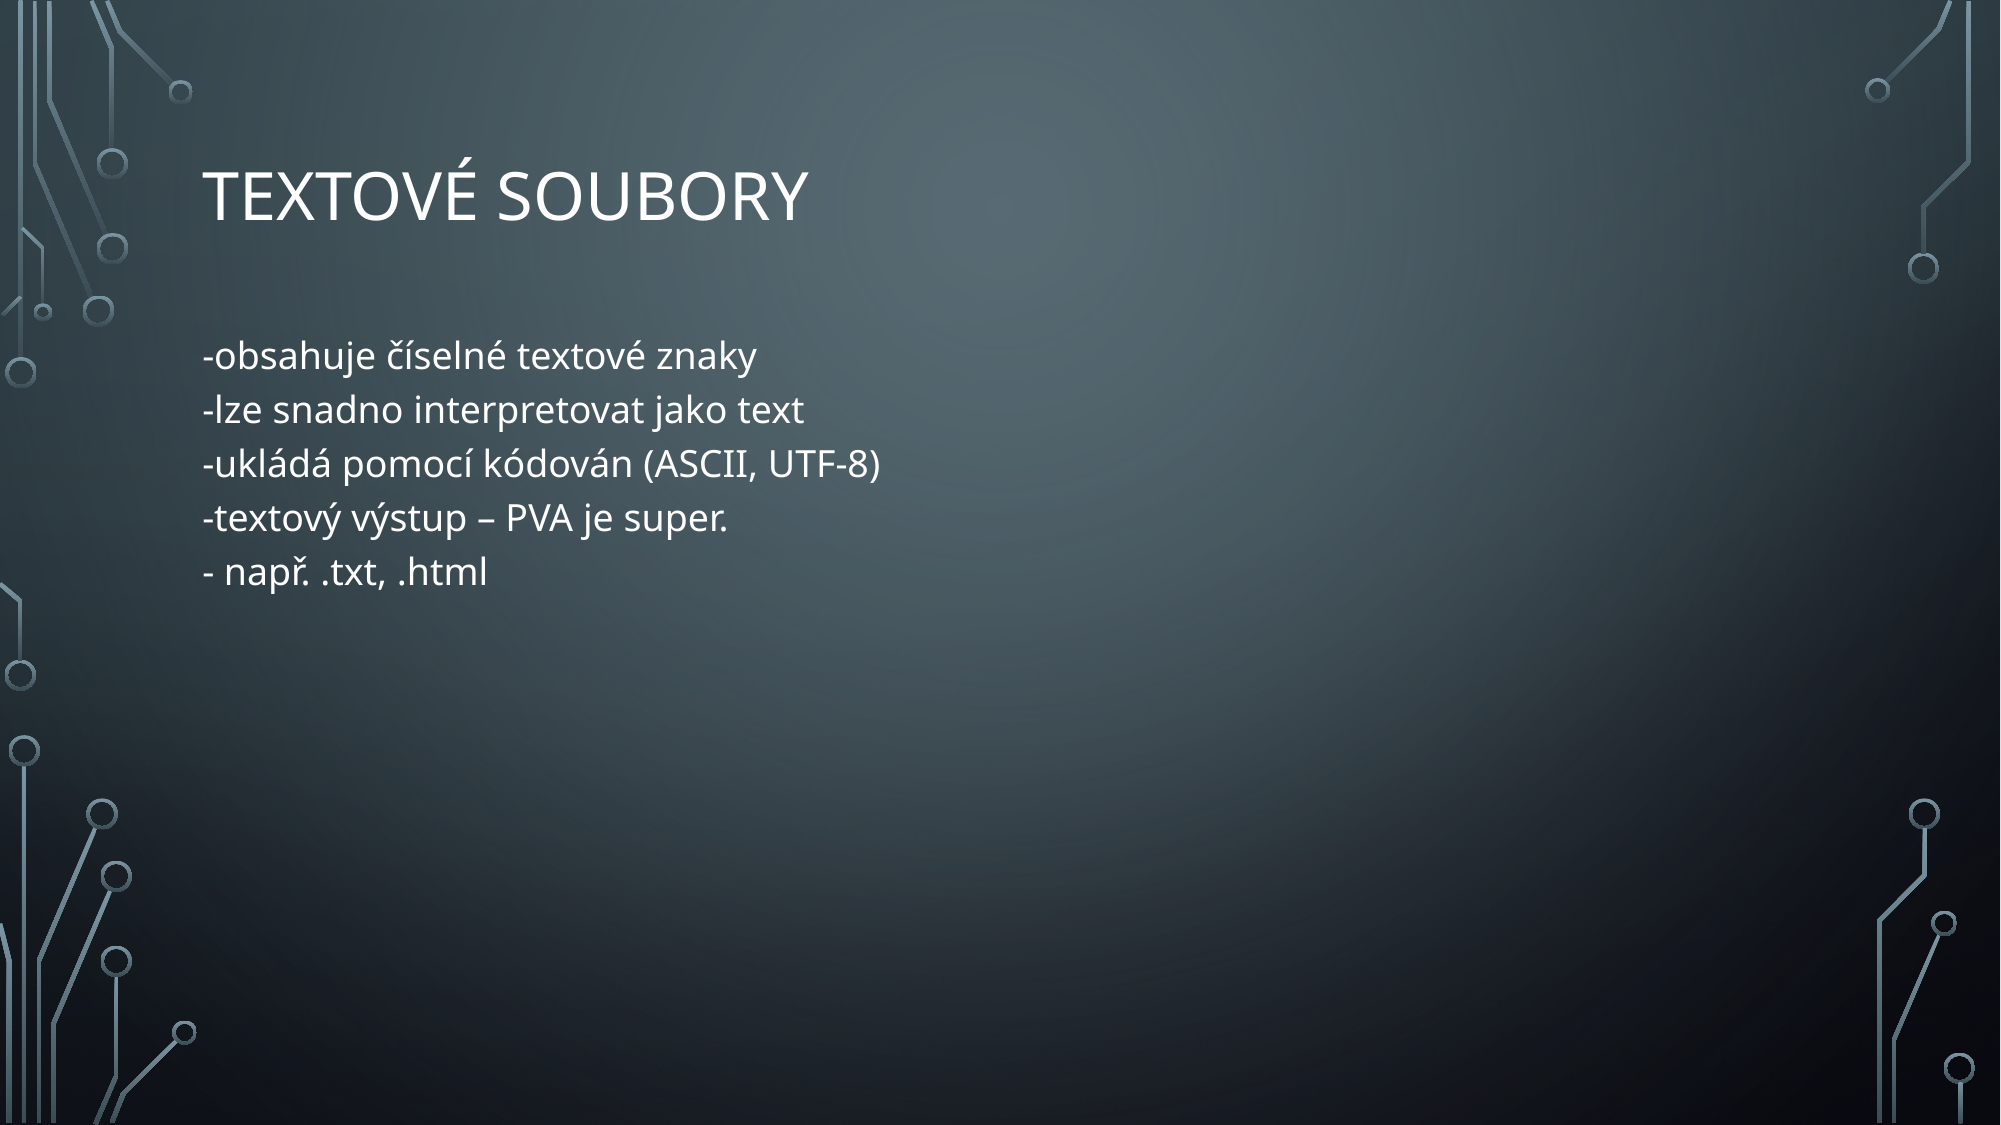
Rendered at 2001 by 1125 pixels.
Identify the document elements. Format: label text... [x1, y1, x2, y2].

list -obsahuje číselné textové znaky -lze snadno interpretovat jako text -ukládá pomocí kódován (ASCII, UTF-8) -textový výstup – PVA je super. - např. .txt, .html [187, 315, 1161, 897]
title Textové soubory [187, 133, 1161, 243]
